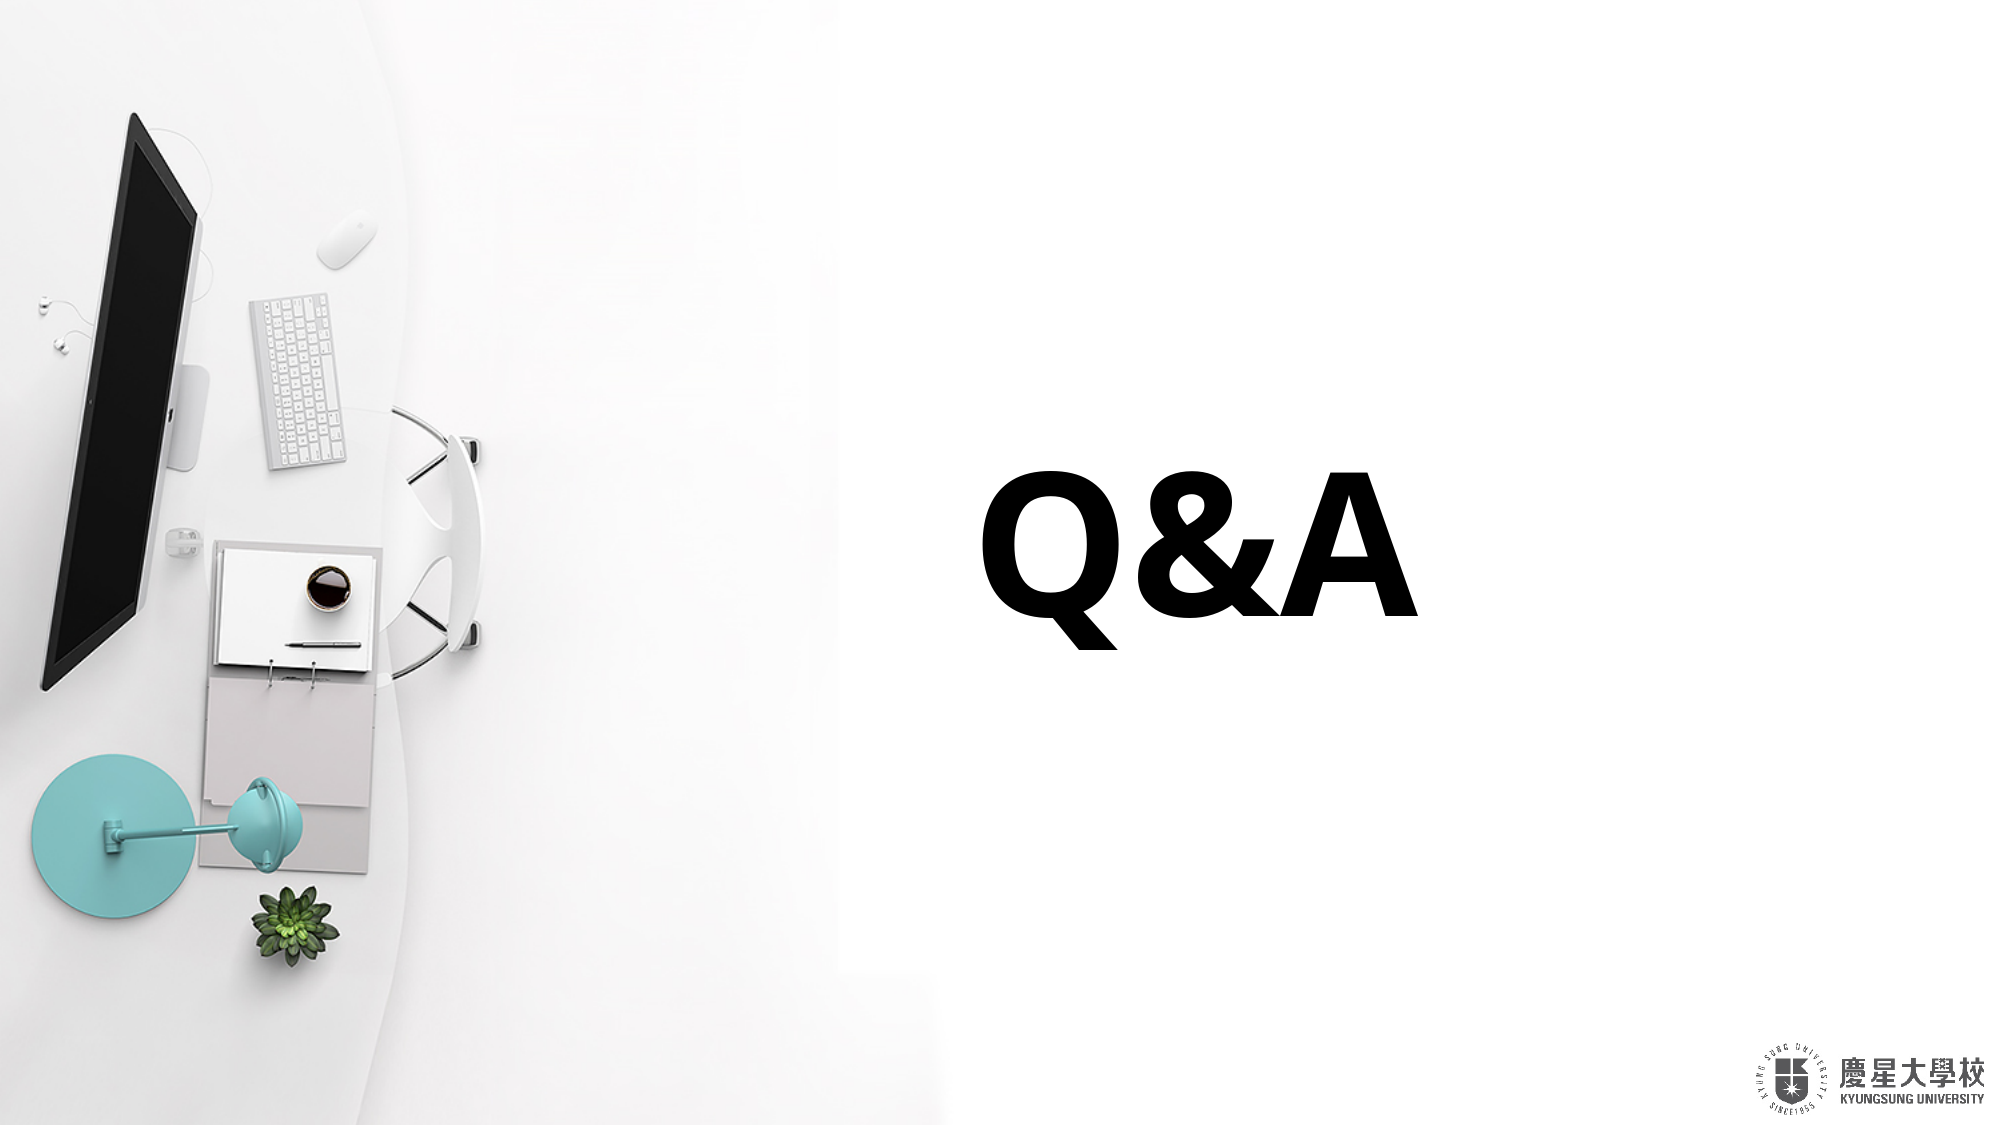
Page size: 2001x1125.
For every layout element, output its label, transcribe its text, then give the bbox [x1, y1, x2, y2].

text_box Q&A [834, 408, 1556, 664]
picture [0, 0, 2001, 1125]
